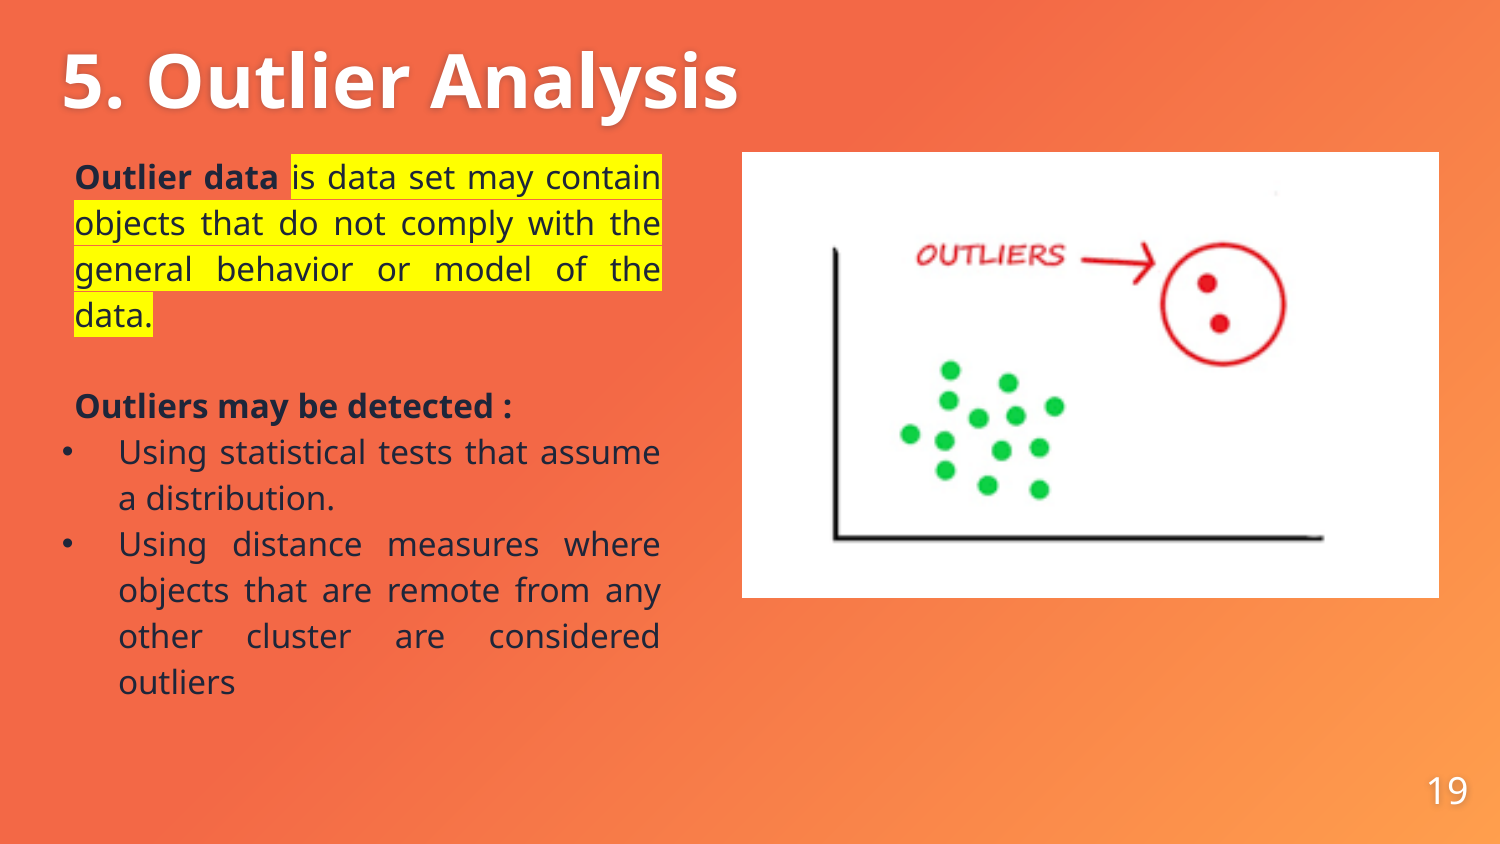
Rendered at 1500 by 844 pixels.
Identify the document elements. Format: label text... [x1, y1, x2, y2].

slide_number 19 [1378, 761, 1469, 814]
list Outlier data is data set may contain objects that do not comply with the general behavior or model of the data. Outliers may be detected : Using statistical tests that assume a distribution. Using distance measures where objects that are remote from any other cluster are considered outliers [61, 150, 662, 570]
title 5. Outlier Analysis [61, 60, 1308, 126]
picture [742, 152, 1439, 599]
